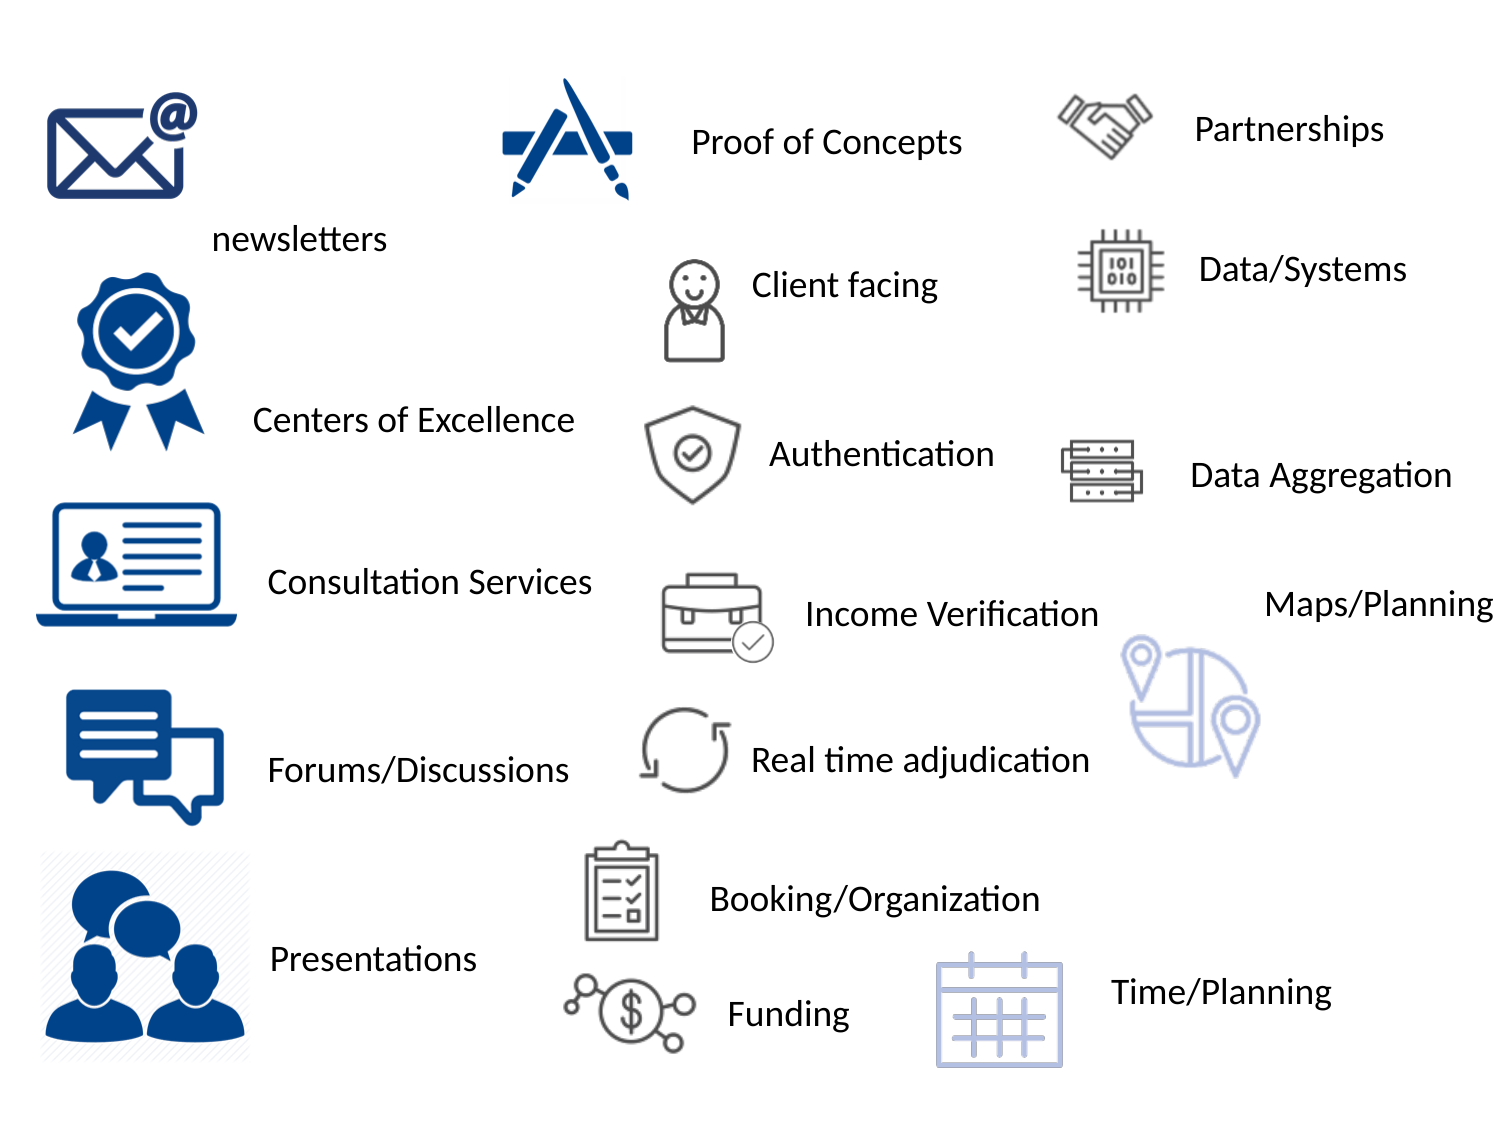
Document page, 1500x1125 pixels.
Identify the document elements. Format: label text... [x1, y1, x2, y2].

text_box Partnerships [1197, 97, 1400, 157]
picture [499, 75, 803, 566]
text_box Booking/Organization [719, 866, 1057, 927]
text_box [621, 524, 803, 706]
picture [528, 641, 794, 1111]
text_box Data/Systems [1209, 236, 1423, 297]
text_box newsletters [196, 206, 403, 267]
text_box Proof of Concepts [676, 109, 979, 170]
text_box Data Aggregation [1184, 443, 1469, 503]
text_box Client facing [808, 252, 954, 313]
text_box Authentication [807, 421, 1011, 482]
picture [865, 877, 1135, 1125]
text_box Real time adjudication [798, 727, 1047, 788]
text_box Funding [736, 981, 860, 1041]
text_box Centers of Excellence [241, 387, 578, 448]
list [37, 262, 238, 463]
text_box Consultation Services [252, 549, 608, 610]
picture [38, 87, 200, 207]
text_box Forums/Discussions [252, 737, 572, 798]
picture [1024, 396, 1180, 551]
picture [36, 464, 252, 1063]
text_box Income Verification [807, 581, 1047, 642]
text_box Presentations [256, 926, 493, 987]
text_box Time/Planning [1140, 959, 1348, 1020]
picture [1025, 44, 1205, 355]
picture [1052, 571, 1321, 841]
text_box Maps/Planning [1321, 571, 1500, 632]
